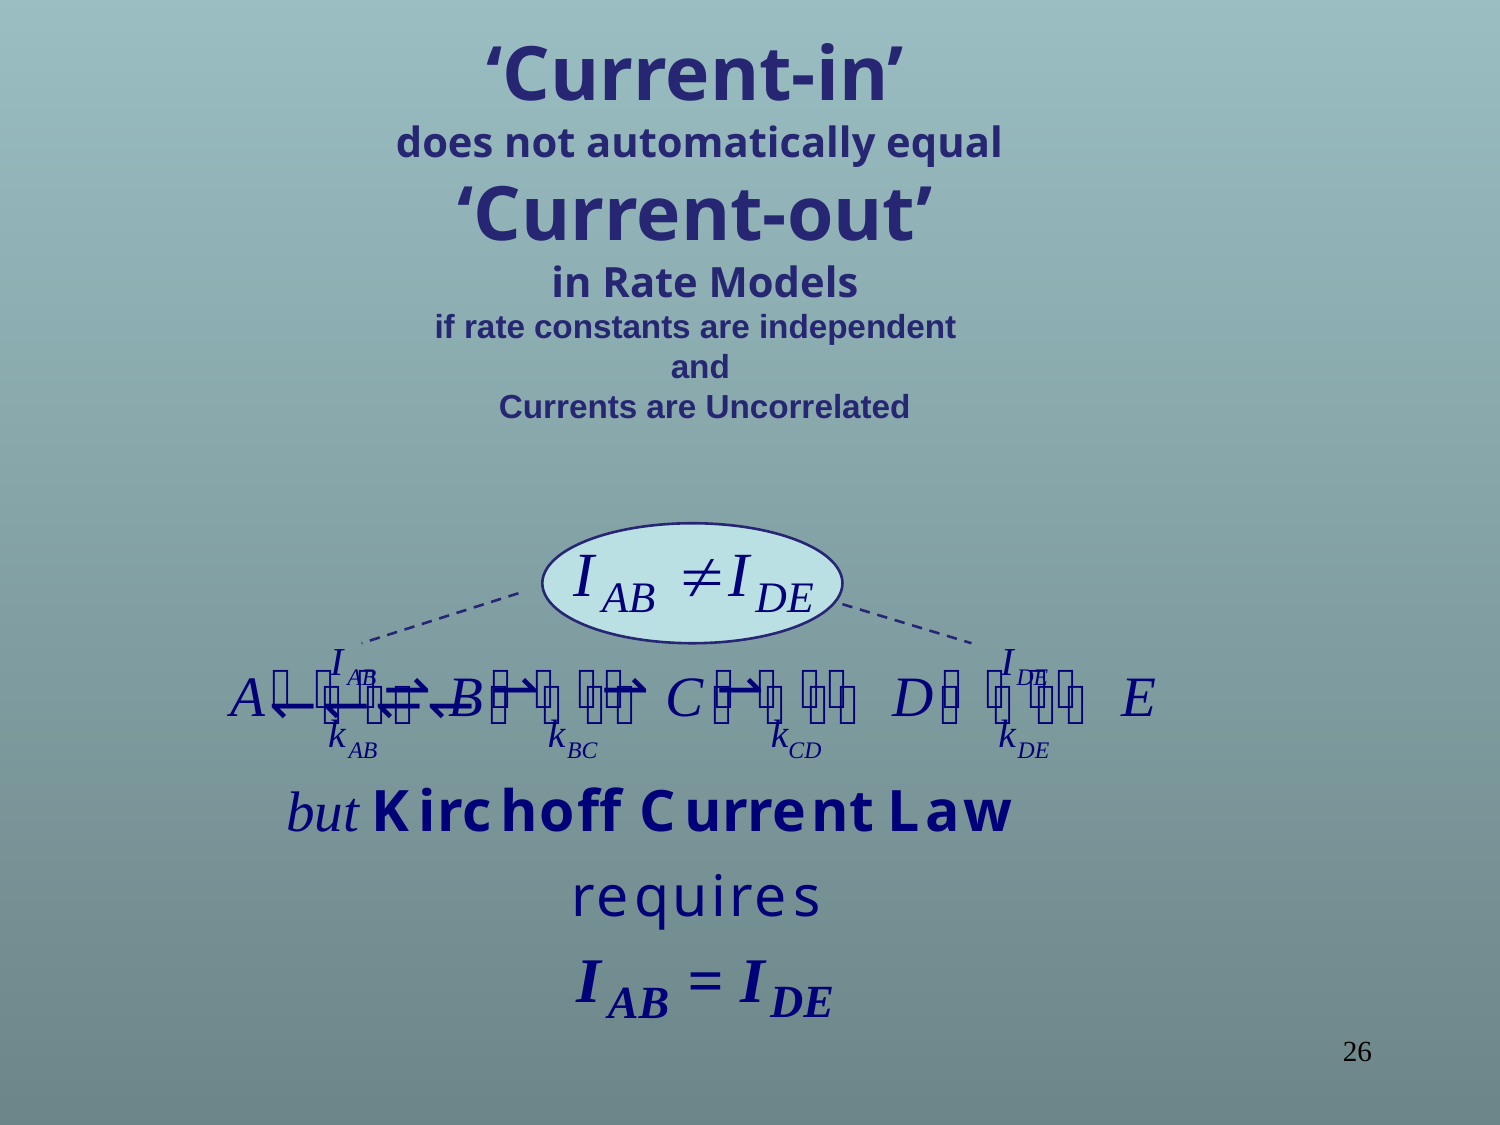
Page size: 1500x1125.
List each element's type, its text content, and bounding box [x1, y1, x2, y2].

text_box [192, 17, 1217, 1095]
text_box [842, 603, 972, 644]
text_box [553, 543, 820, 618]
slide_number 26 [1217, 1024, 1388, 1101]
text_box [361, 593, 519, 644]
